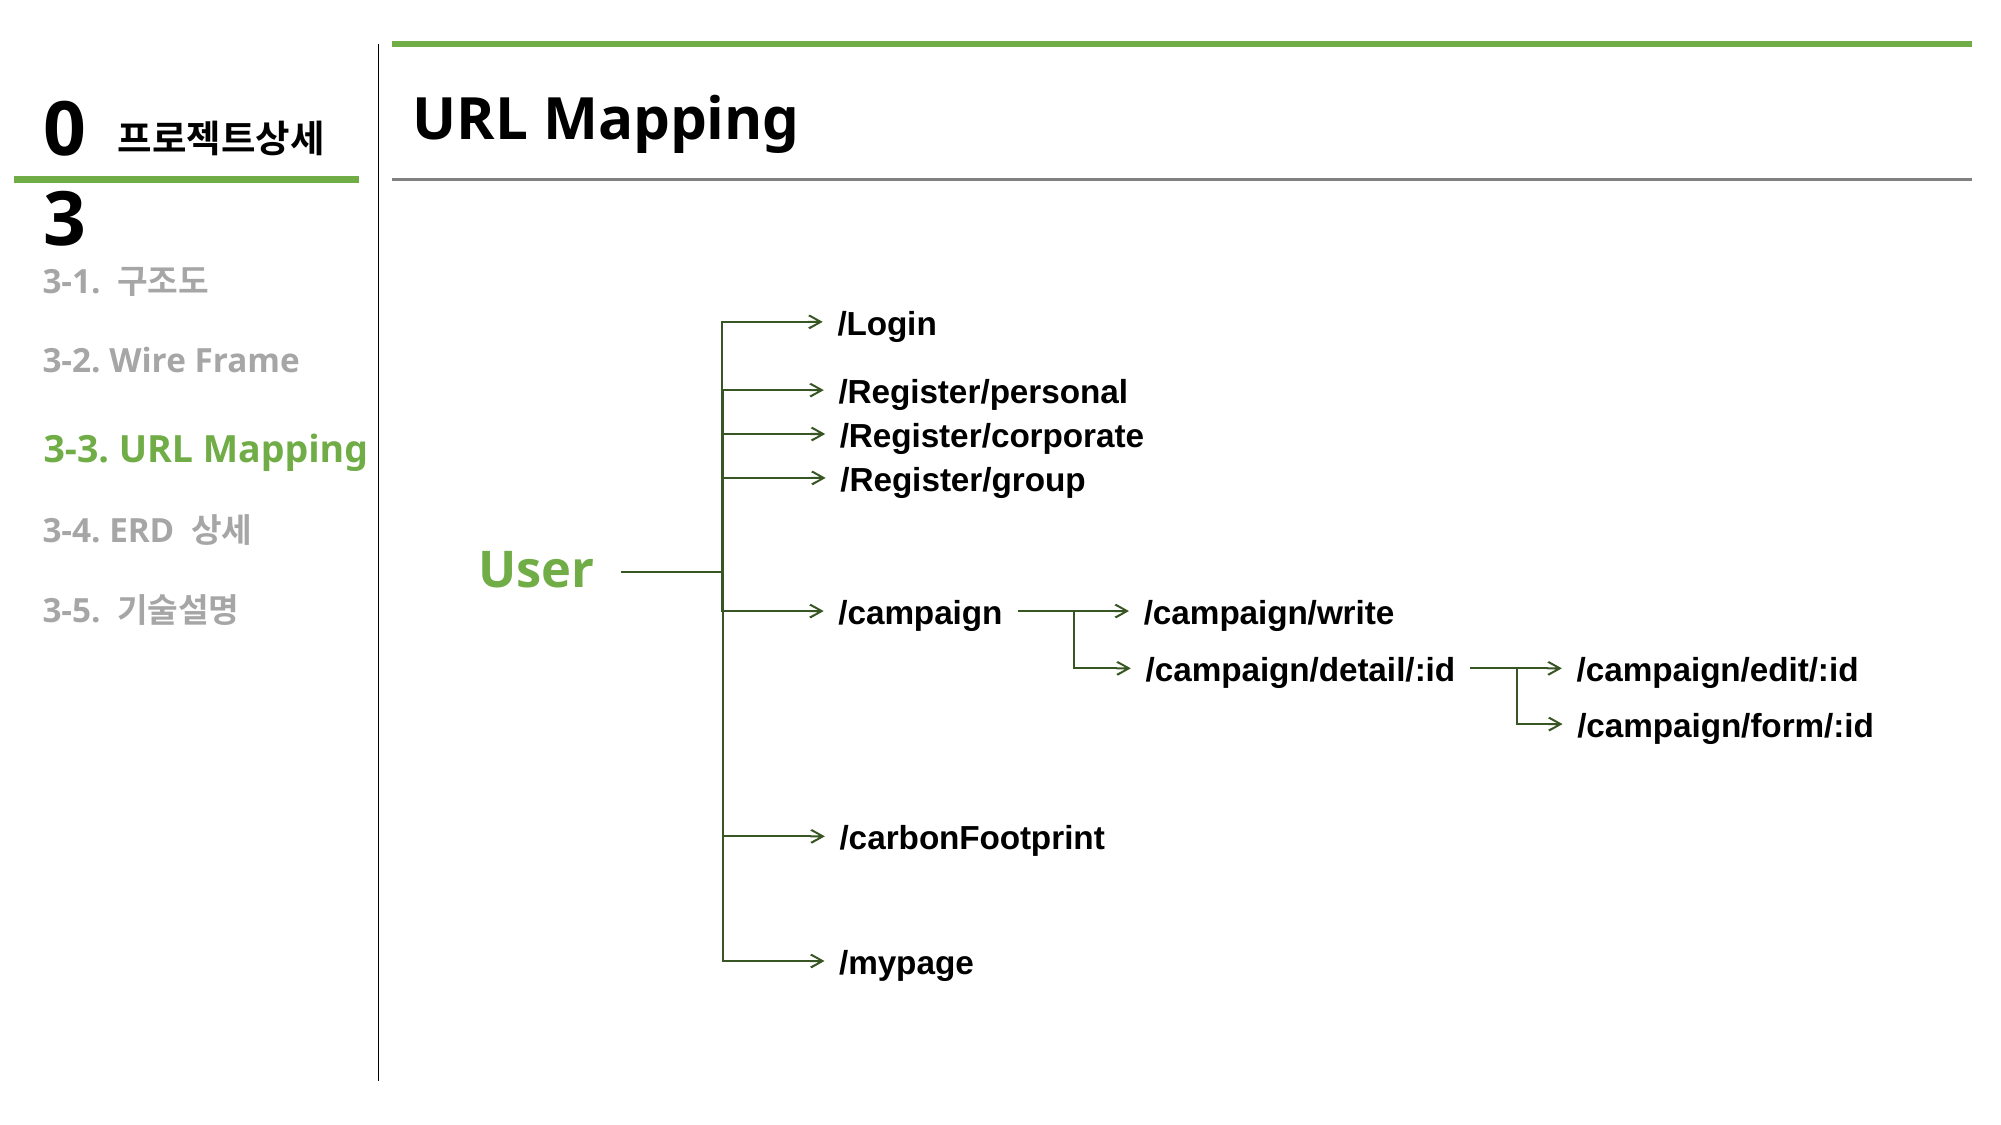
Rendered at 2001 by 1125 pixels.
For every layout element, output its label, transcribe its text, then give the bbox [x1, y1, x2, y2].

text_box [1479, 668, 1553, 725]
text_box /carbonFootprint [824, 808, 1120, 864]
text_box /Register/corporate [825, 406, 1160, 462]
text_box URL Mapping [397, 73, 815, 159]
text_box /campaign/detail/:id [1130, 640, 1471, 696]
text_box 3-1. 구조도 3-2. Wire Frame 3-3. URL Mapping 3-4. ERD 상세 3-5. 기술설명 [379, 212, 384, 637]
text_box /Register/personal [823, 362, 1144, 418]
text_box /campaign/edit/:id [1561, 640, 1874, 696]
text_box /mypage [824, 933, 989, 989]
text_box 3-1. 구조도 3-2. Wire Frame 3-3. URL Mapping 3-4. ERD 상세 3-5. 기술설명 [18, 212, 378, 637]
text_box 프로젝트상세 [103, 107, 340, 168]
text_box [621, 571, 821, 962]
text_box 03 [14, 183, 116, 269]
text_box /Register/group [825, 450, 1101, 506]
text_box /campaign/form/:id [1562, 696, 1890, 752]
text_box /Login [822, 294, 952, 350]
text_box User [451, 536, 621, 607]
text_box 03 [14, 73, 116, 176]
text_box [621, 434, 821, 478]
text_box /campaign/write [1128, 583, 1410, 639]
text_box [621, 390, 821, 434]
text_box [621, 478, 821, 571]
text_box /campaign [823, 583, 1018, 639]
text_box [621, 322, 821, 390]
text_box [1020, 611, 1122, 669]
